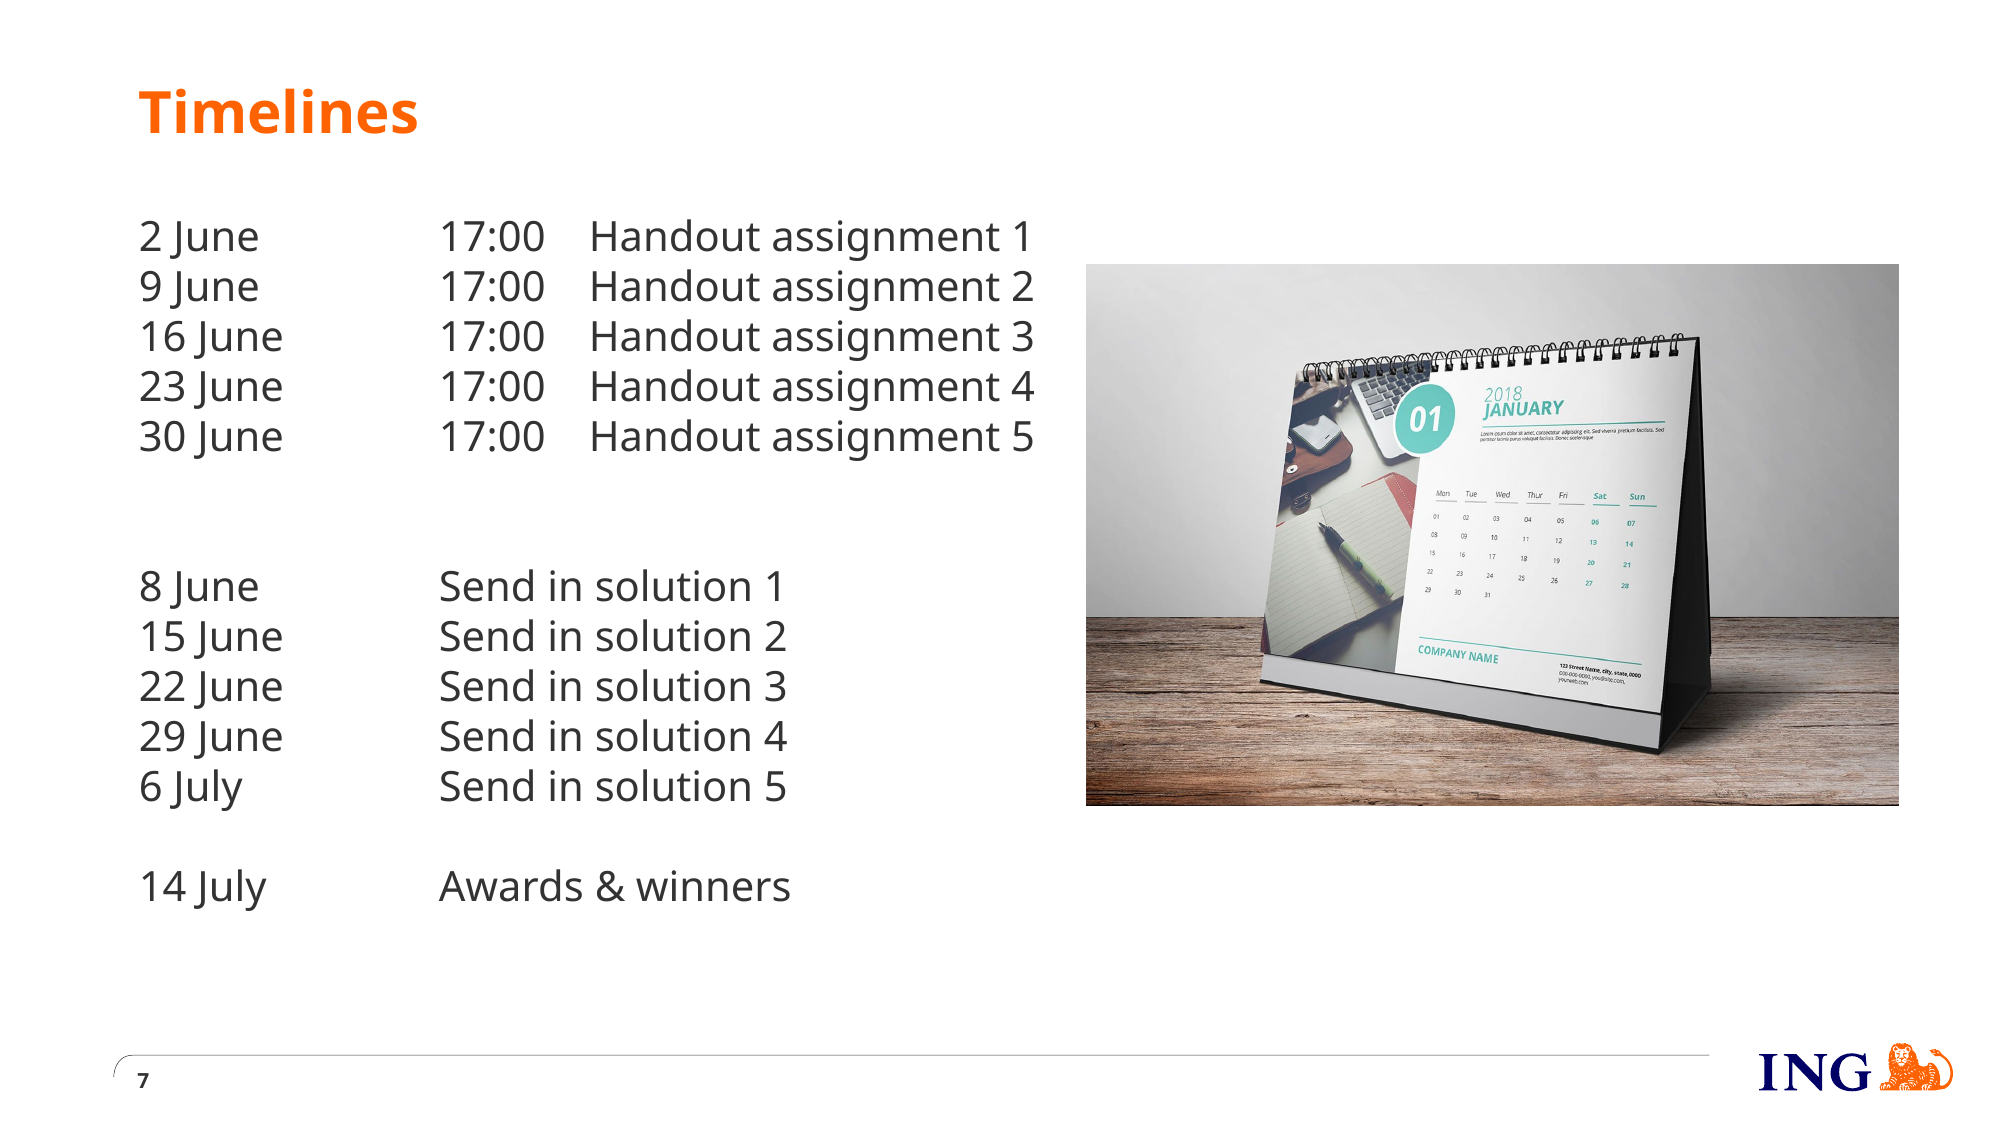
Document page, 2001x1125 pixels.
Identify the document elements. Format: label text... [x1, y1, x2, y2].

picture [1086, 264, 1899, 806]
title Timelines [138, 46, 1860, 187]
list 2 June 17:00 Handout assignment 1 9 June 17:00 Handout assignment 2 16 June 17:00 Handout assignment 3 23 June 17:00 Handout assignment 4 30 June 17:00 Handout assignment 5 8 June Send in solution 1 15 June Send in solution 2 22 June Send in solution 3 29 June Send in solution 4 6 July Send in solution 5 14 July Awards & winners [138, 209, 1860, 1018]
